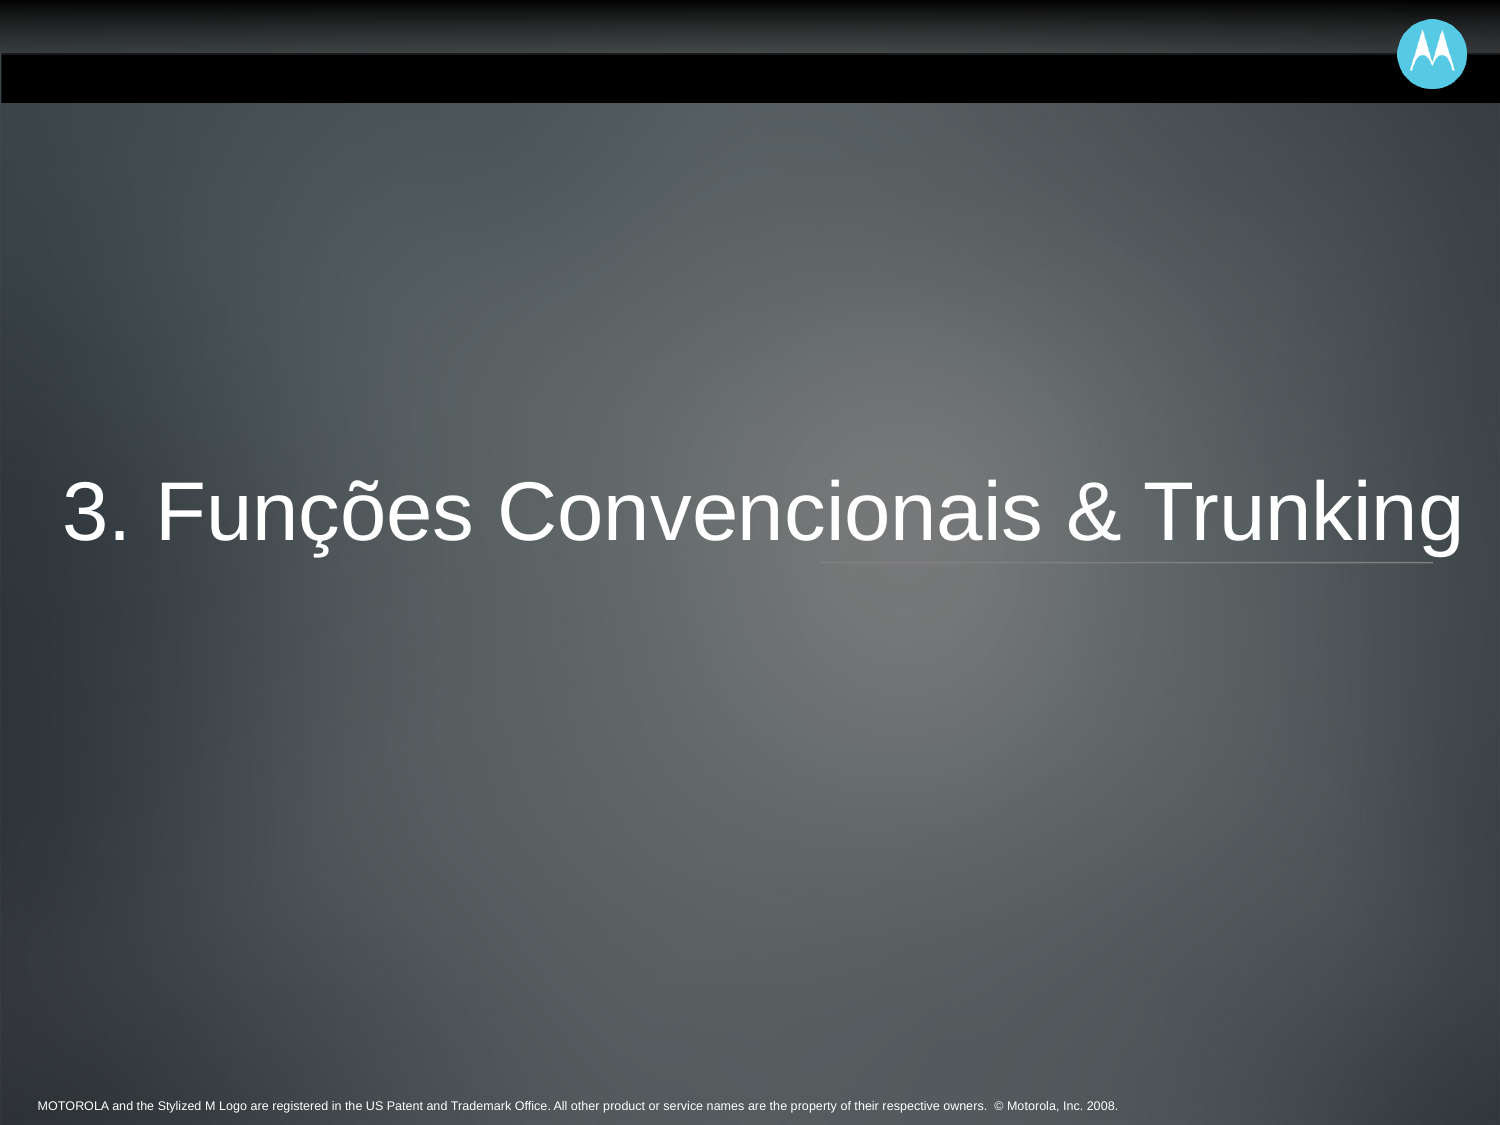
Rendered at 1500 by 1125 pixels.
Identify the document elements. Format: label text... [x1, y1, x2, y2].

picture [1397, 19, 1467, 89]
picture [0, 55, 1500, 1125]
text_box 3. Funções Convencionais & Trunking [47, 450, 1480, 565]
